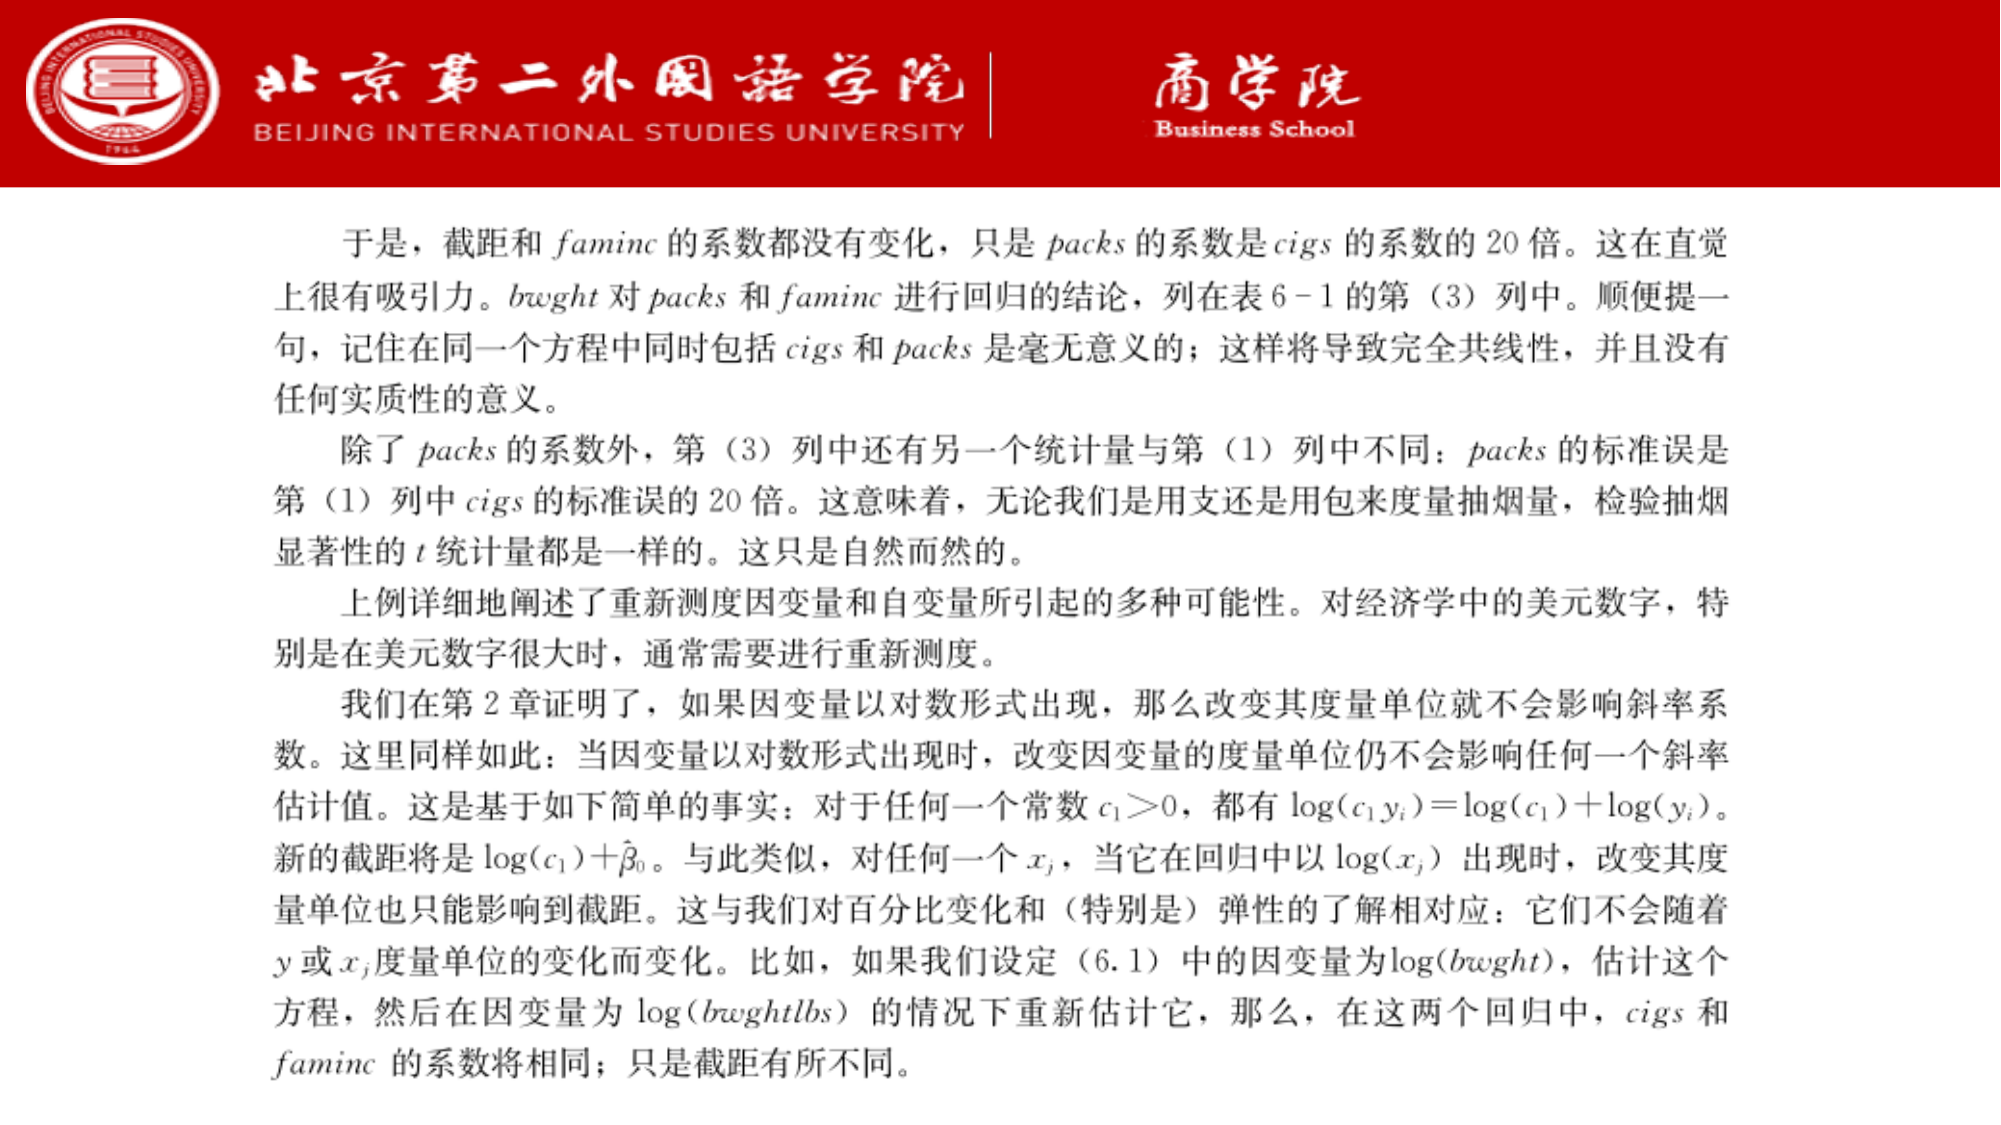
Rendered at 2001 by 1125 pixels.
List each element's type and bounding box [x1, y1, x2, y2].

picture [256, 218, 1744, 1095]
picture [26, 18, 1693, 165]
